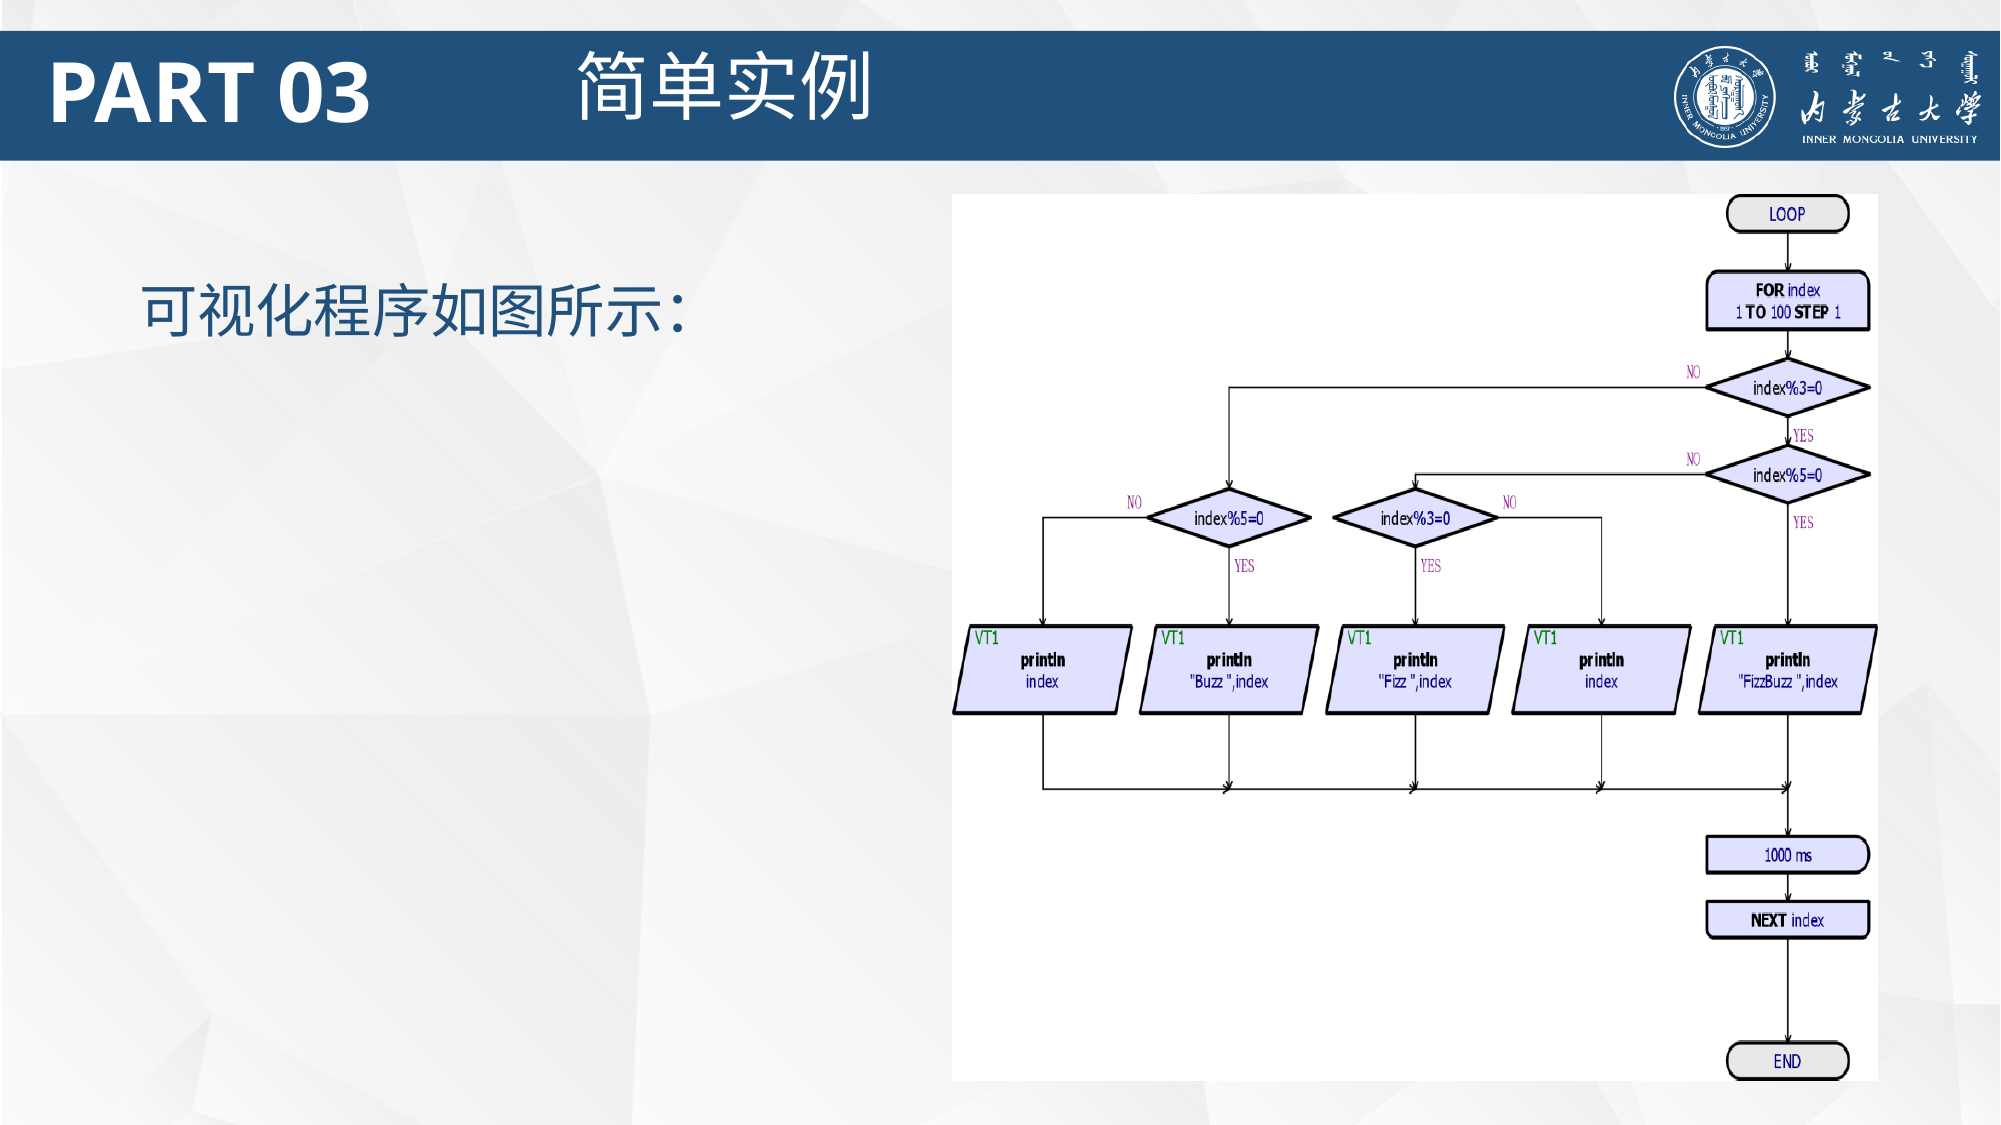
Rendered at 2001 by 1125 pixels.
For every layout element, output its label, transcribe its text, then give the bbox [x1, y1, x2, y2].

text_box [0, 0, 2000, 75]
picture [1673, 75, 1986, 150]
list 简单实例 [559, 75, 1485, 158]
text_box 可视化程序如图所示： [7, 231, 764, 352]
picture [0, 0, 2001, 1125]
list PART 03 [32, 75, 481, 148]
